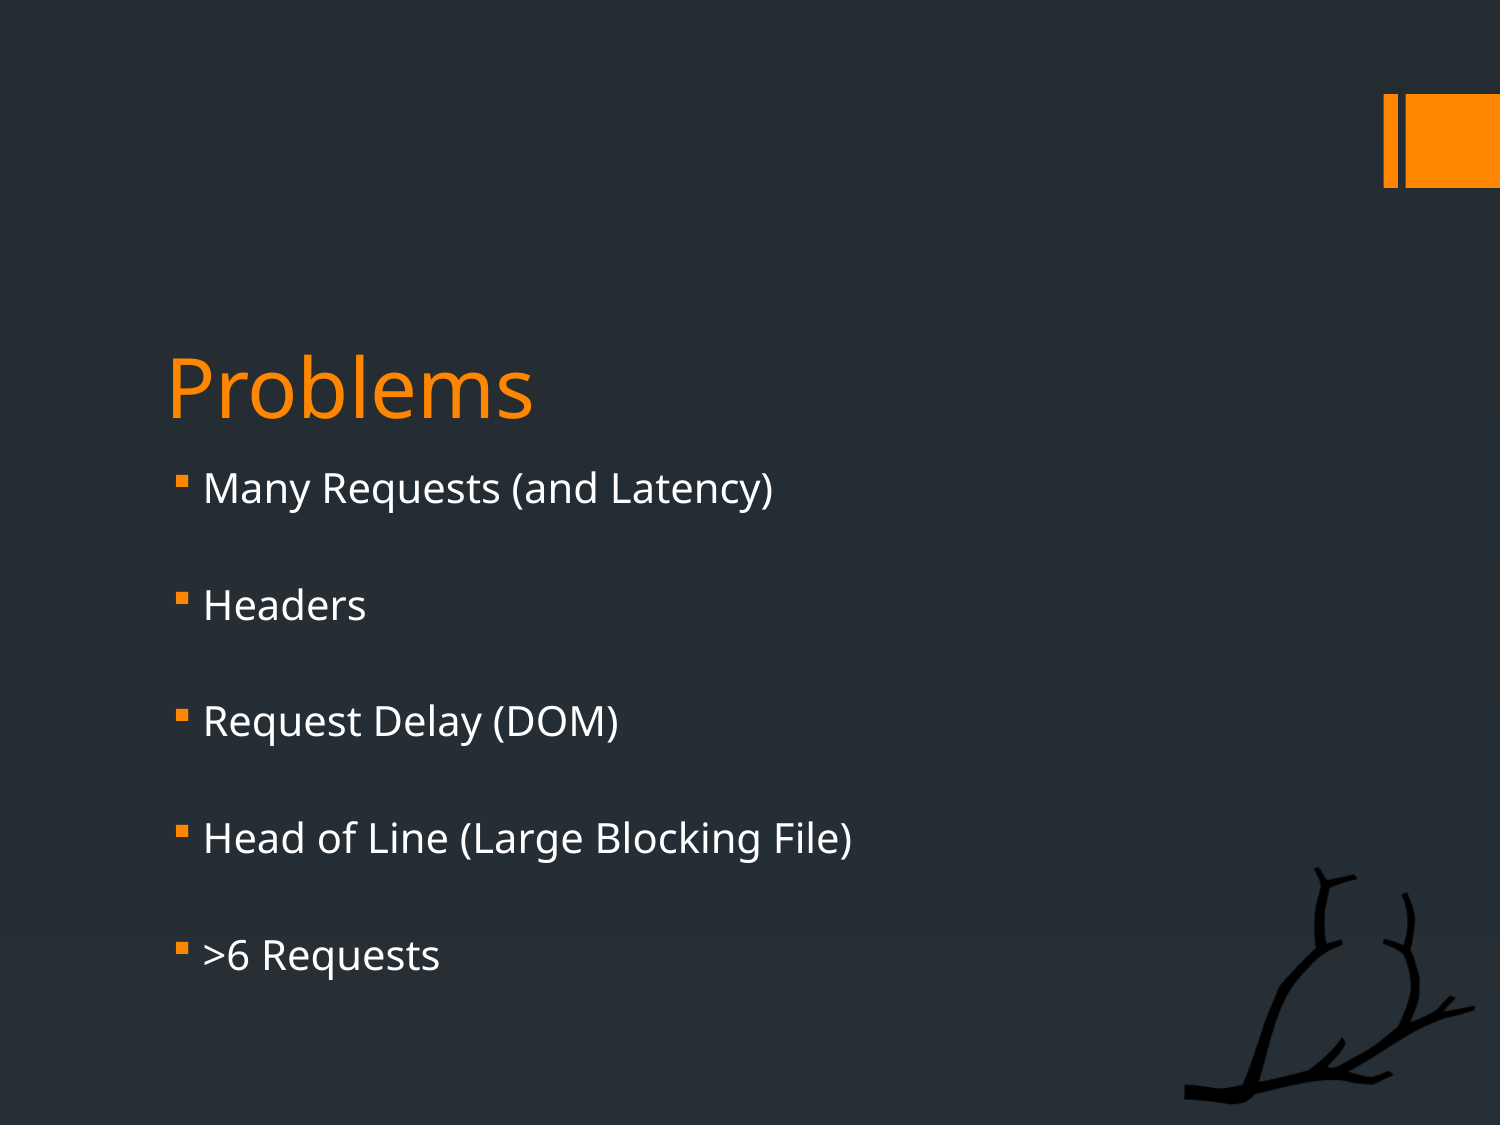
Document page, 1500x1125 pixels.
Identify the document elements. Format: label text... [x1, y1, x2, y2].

list Many Requests (and Latency) Headers Request Delay (DOM) Head of Line (Large Blocking File) >6 Requests [150, 454, 1350, 1035]
title Problems [150, 253, 1350, 443]
picture [1157, 817, 1500, 1125]
